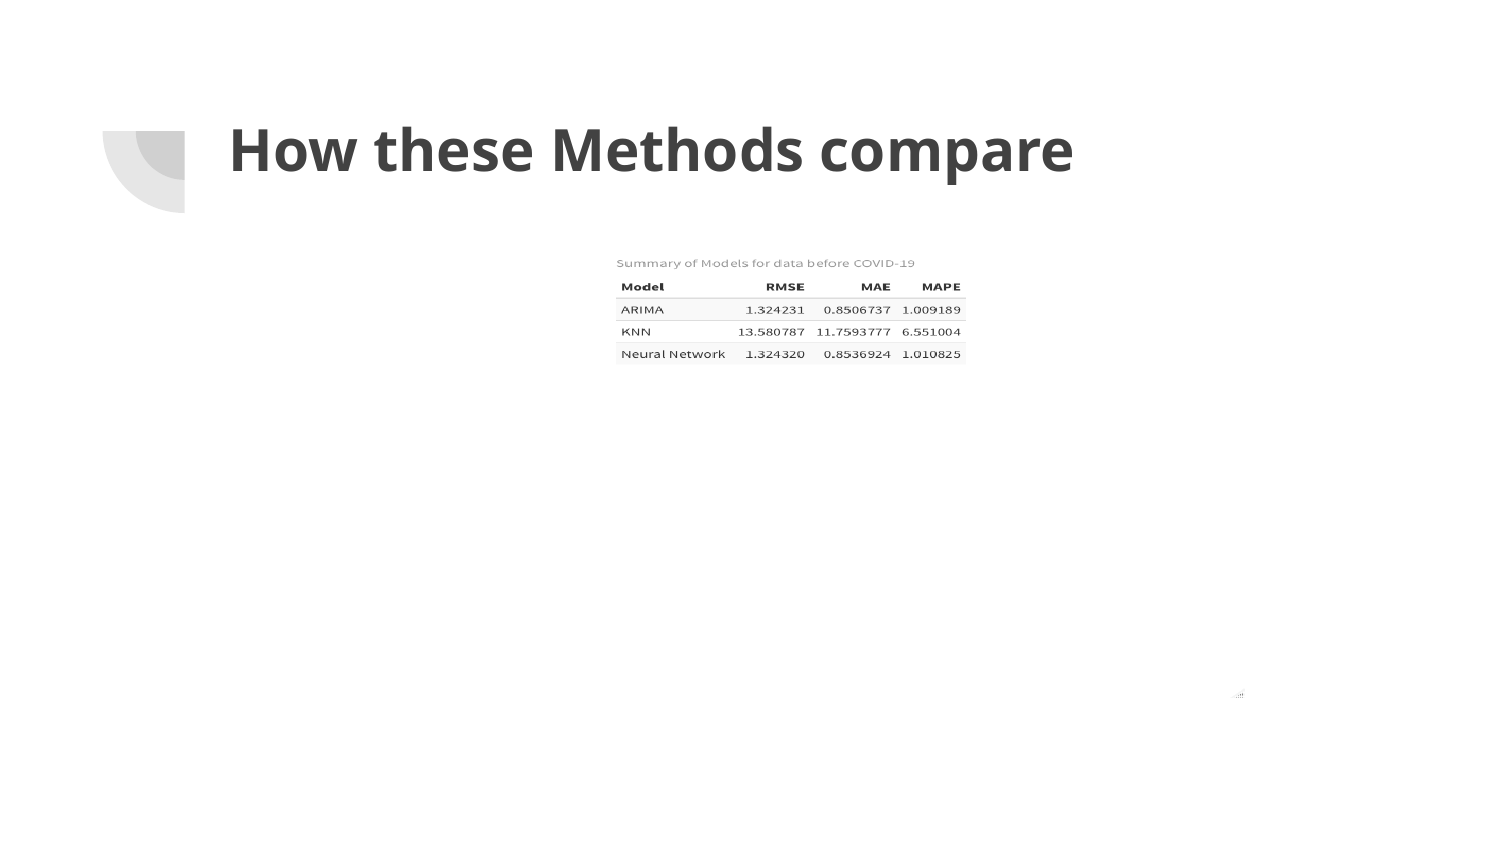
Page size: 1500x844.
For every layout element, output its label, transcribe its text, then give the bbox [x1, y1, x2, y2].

picture [336, 250, 1245, 698]
title How these Methods compare [213, 98, 1368, 263]
